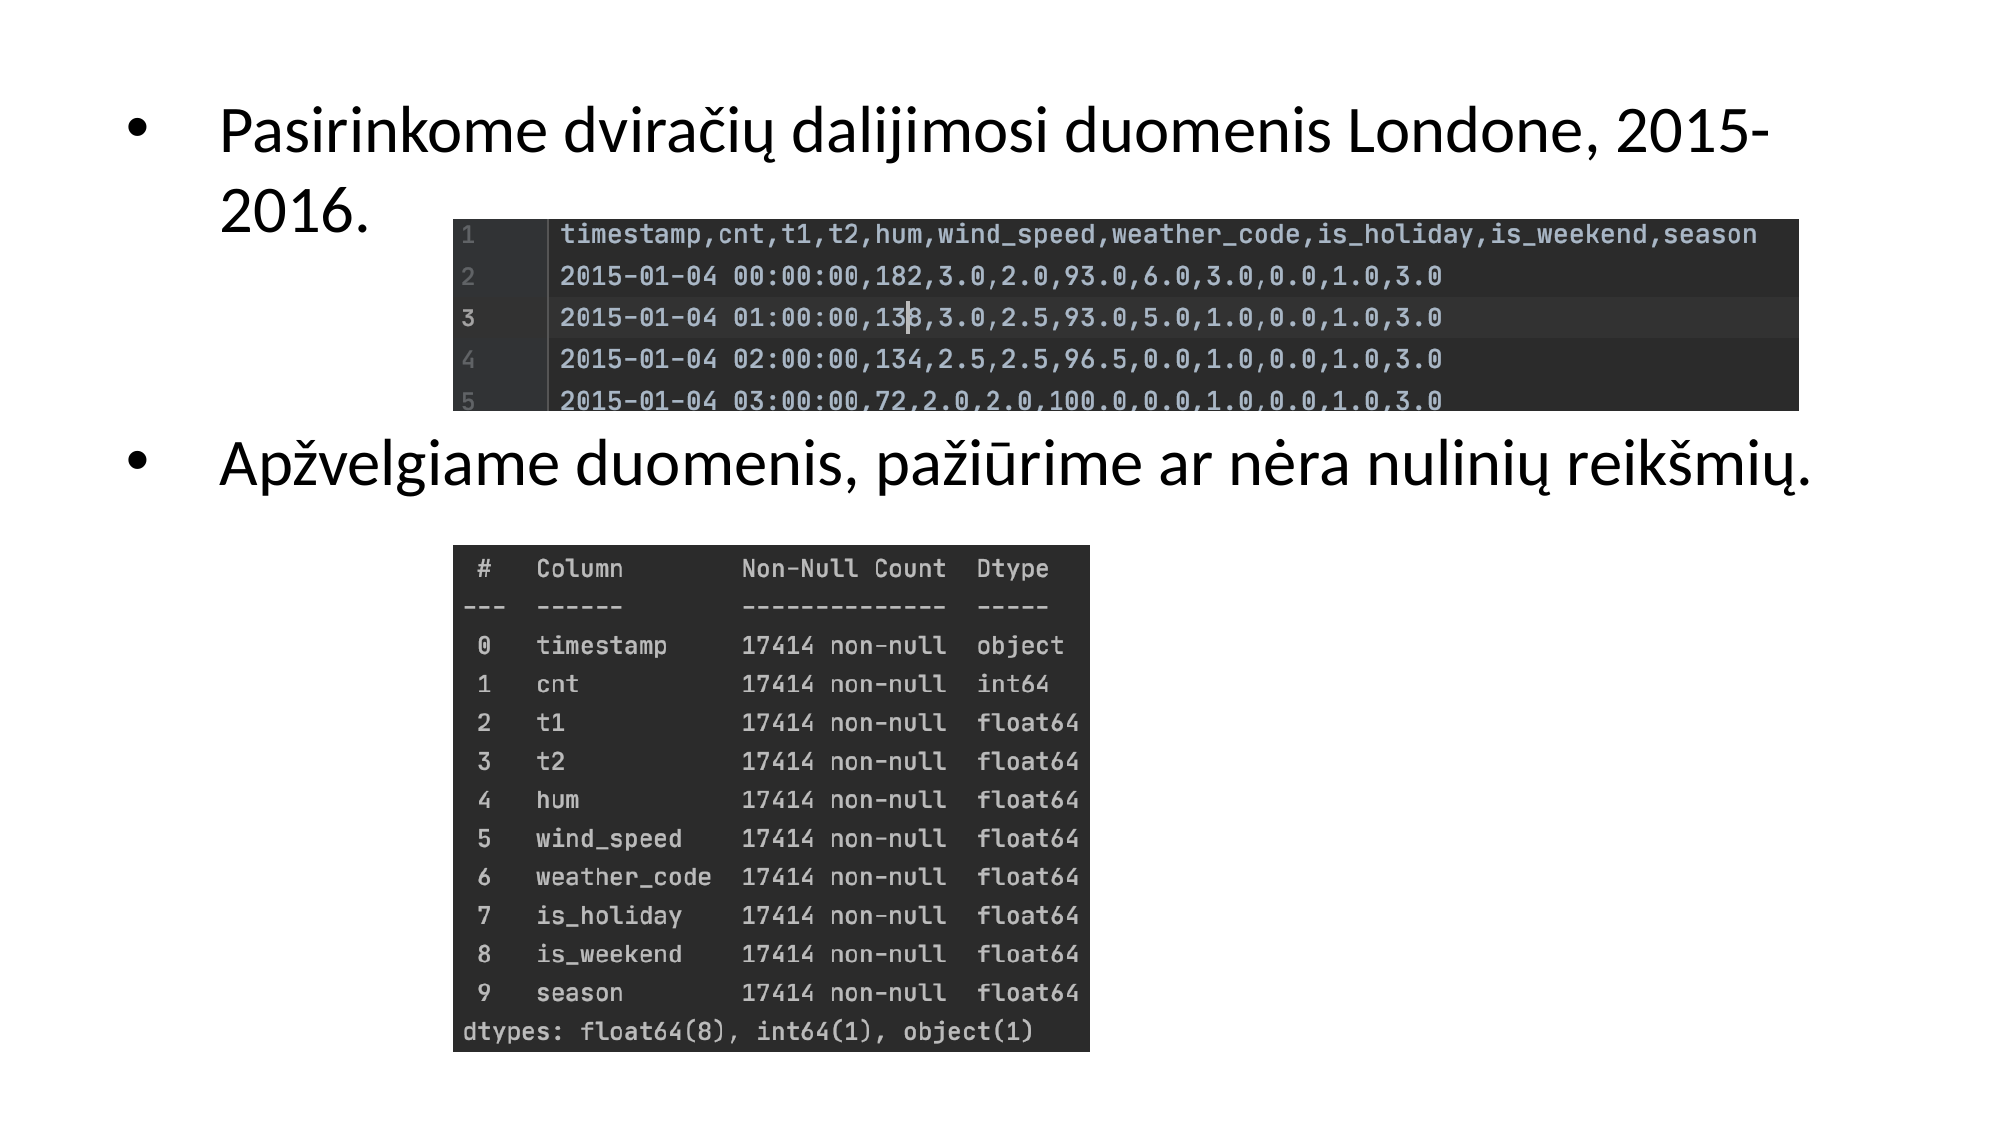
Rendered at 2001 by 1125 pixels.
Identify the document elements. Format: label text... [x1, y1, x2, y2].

picture [453, 545, 1090, 1053]
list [453, 219, 1799, 411]
text_box Apžvelgiame duomenis, pažiūrime ar nėra nulinių reikšmių. [111, 411, 1887, 507]
text_box Pasirinkome dviračių dalijimosi duomenis Londone, 2015-2016. [111, 78, 1887, 254]
